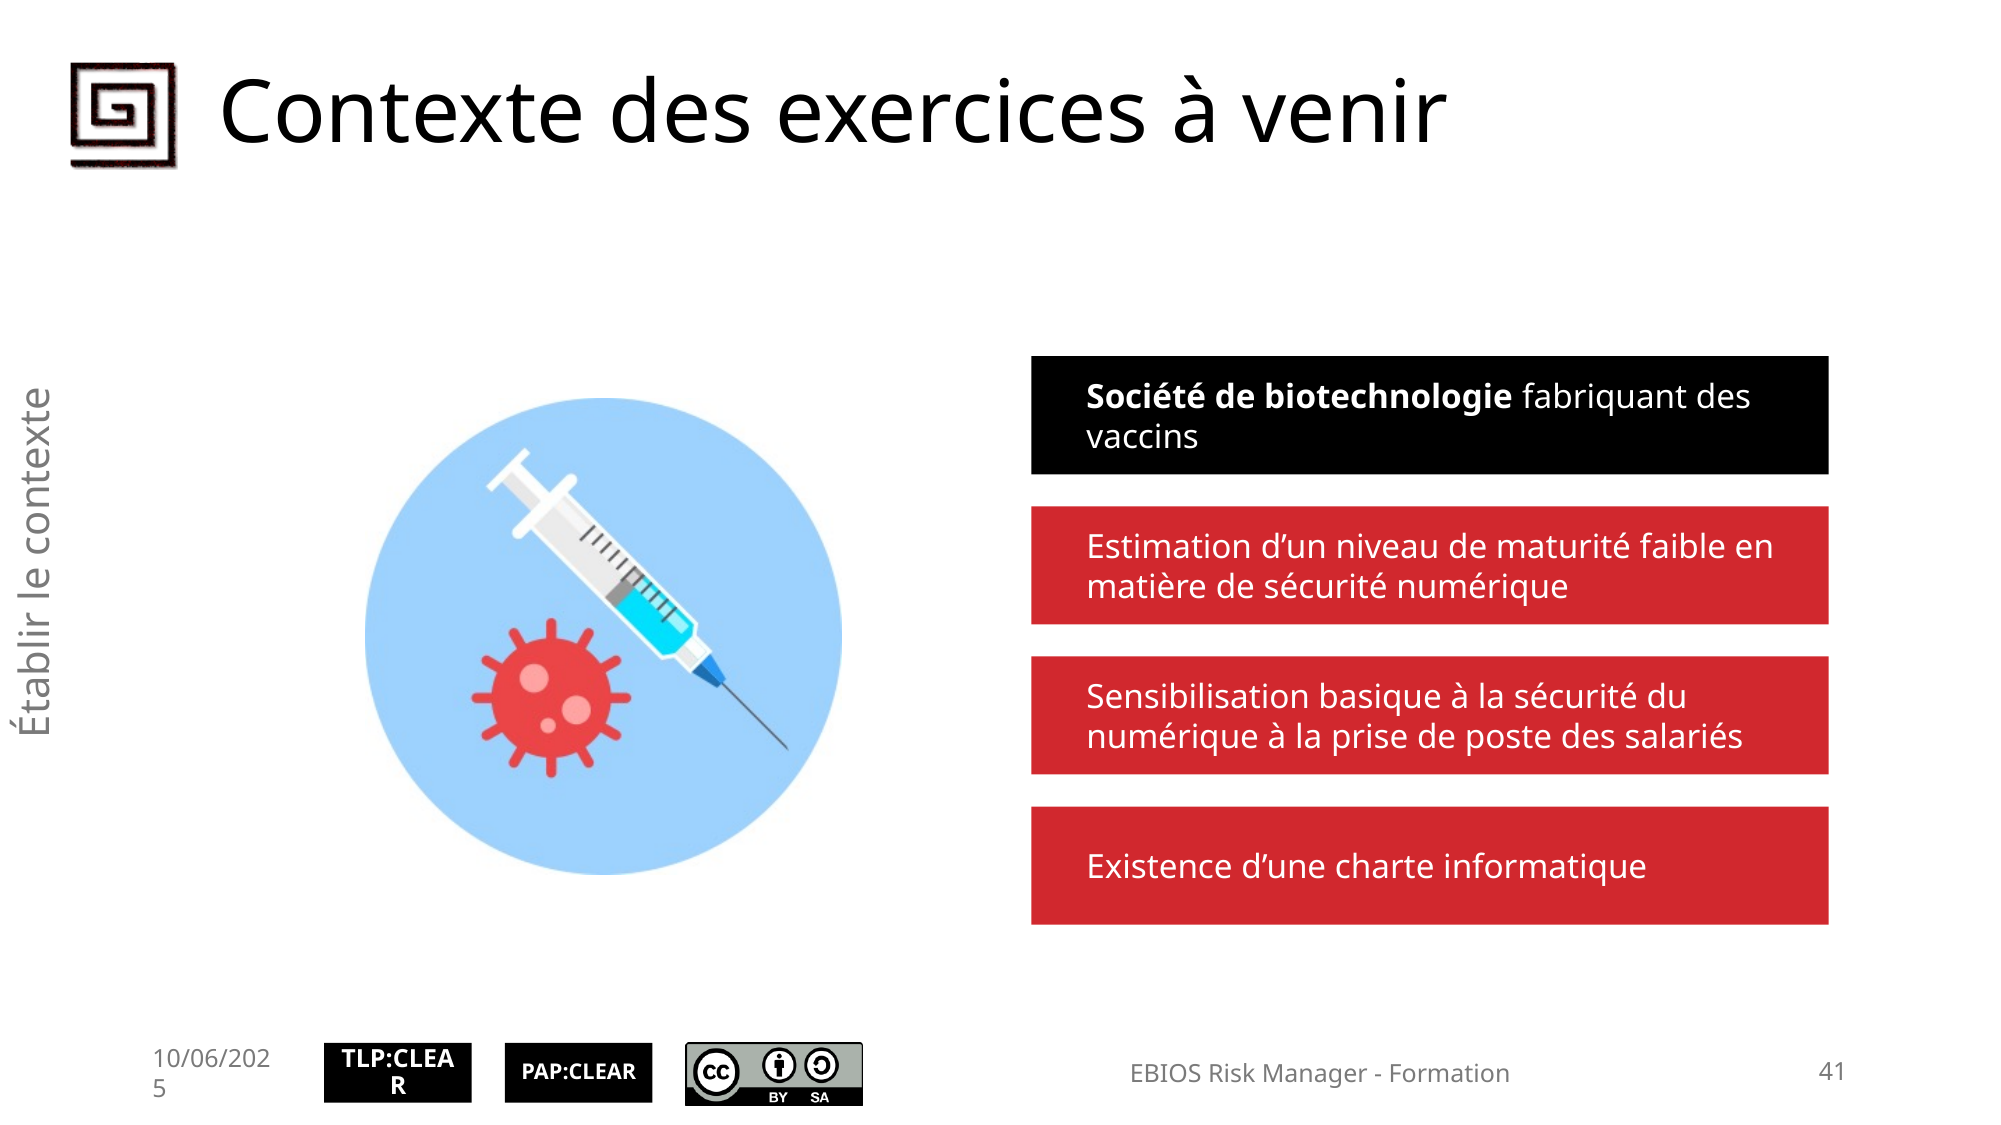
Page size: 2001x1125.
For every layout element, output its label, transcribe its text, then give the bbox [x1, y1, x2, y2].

picture [364, 398, 842, 875]
title Contexte des exercices à venir [203, 59, 1863, 170]
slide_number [137, 1042, 291, 1103]
slide_number 41 [1771, 1042, 1863, 1103]
text_box Sensibilisation basique à la sécurité du numérique à la prise de poste des salariés [1031, 656, 1829, 775]
text_box Société de biotechnologie fabriquant des vaccins [1031, 356, 1829, 475]
footer EBIOS Risk Manager - Formation [895, 1042, 1746, 1103]
picture [67, 59, 178, 170]
text_box Établir le contexte [0, 0, 65, 1125]
text_box Estimation d’un niveau de maturité faible en matière de sécurité numérique [1031, 506, 1829, 625]
text_box Existence d’une charte informatique [1031, 806, 1829, 925]
picture [685, 1042, 863, 1106]
